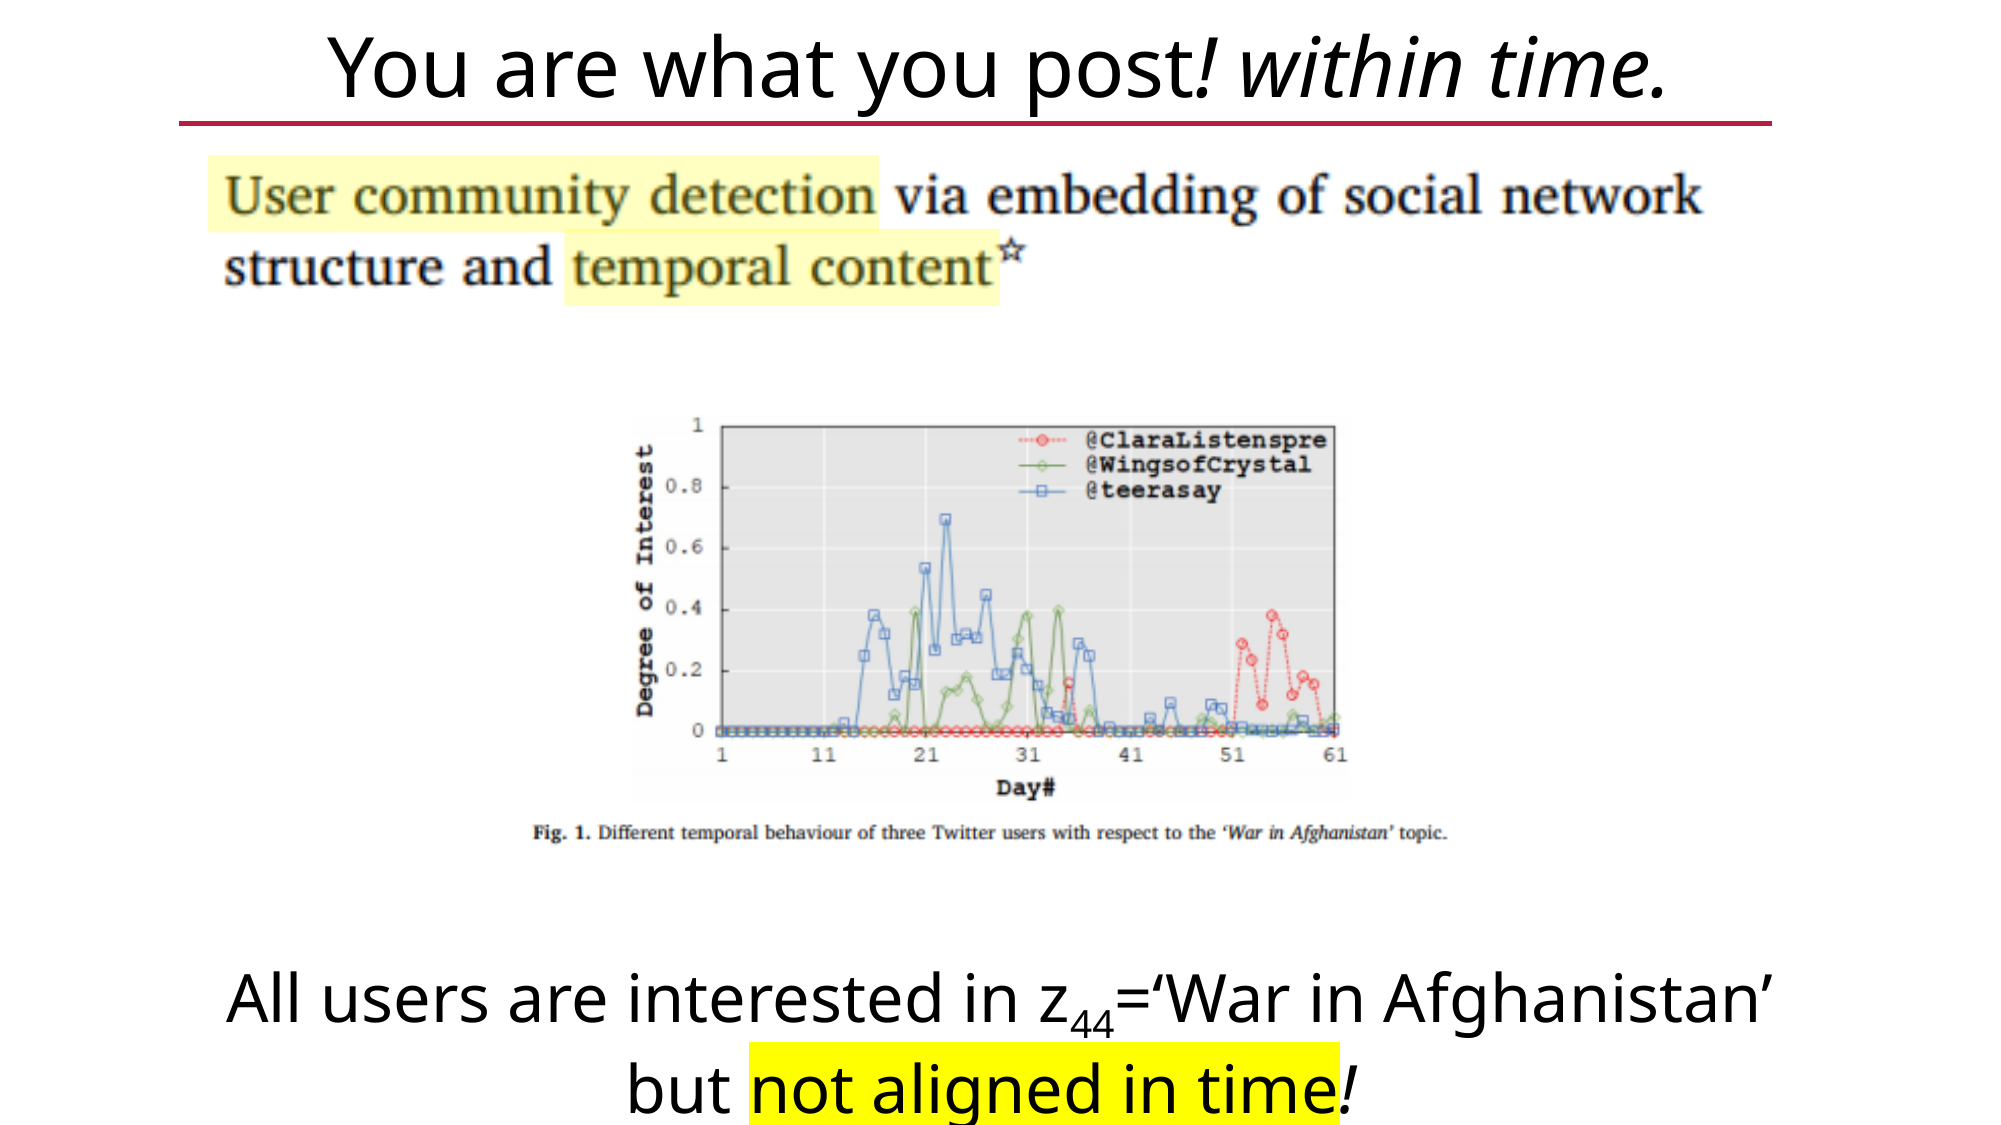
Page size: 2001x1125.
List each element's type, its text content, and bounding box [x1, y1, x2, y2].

picture [208, 164, 1736, 320]
picture [474, 404, 1470, 864]
text_box All users are interested in z44=‘War in Afghanistan’ but not aligned in time! [0, 948, 2000, 1125]
text_box You are what you post! within time. [0, 6, 2000, 122]
text_box [207, 154, 880, 233]
